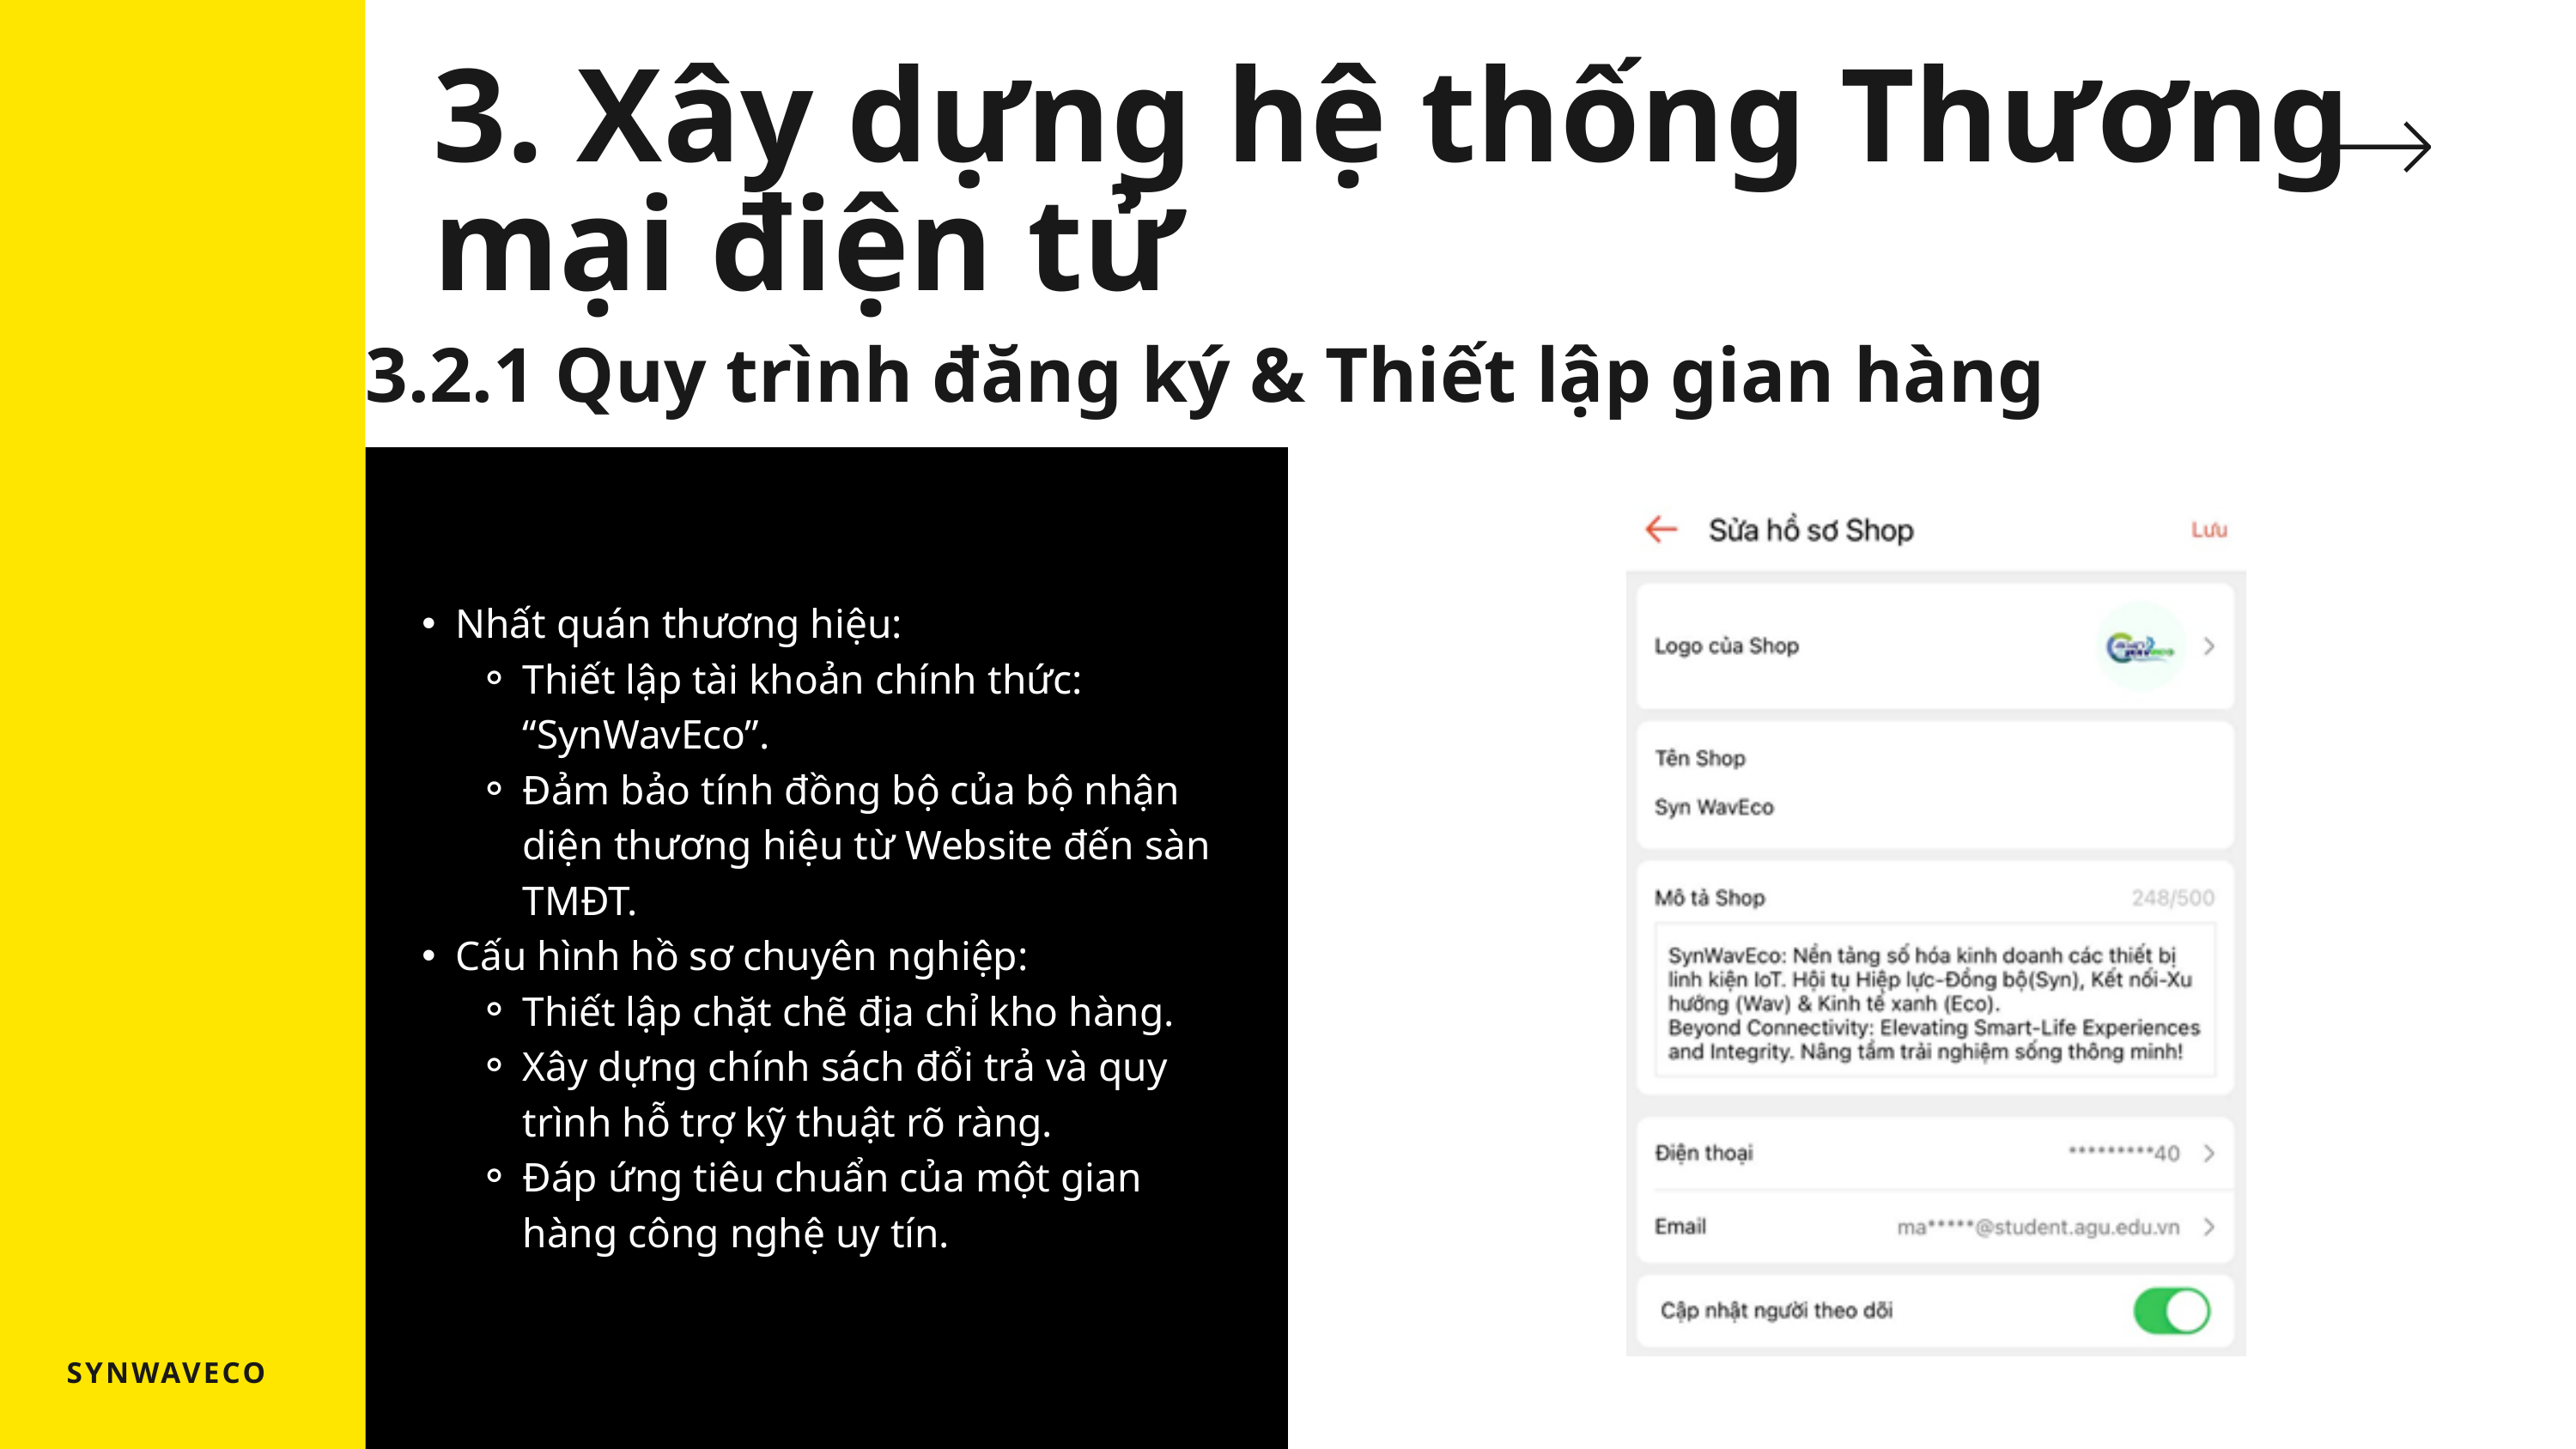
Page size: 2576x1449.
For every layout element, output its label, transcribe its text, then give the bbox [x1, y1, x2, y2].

text_box 3.2.1 Quy trình đăng ký & Thiết lập gian hàng [365, 312, 2576, 417]
text_box [365, 447, 1288, 1449]
text_box SYNWAVECO [66, 1354, 1039, 1389]
text_box Nhất quán thương hiệu: Thiết lập tài khoản chính thức: “SynWavEco”. Đảm bảo tính đồng bộ của bộ nhận diện thương hiệu từ Website đến sàn TMĐT. Cấu hình hồ sơ chuyên nghiệp: Thiết lập chặt chẽ địa chỉ kho hàng. Xây dựng chính sách đổi trả và quy trình hỗ trợ kỹ thuật rõ ràng. Đáp ứng tiêu chuẩn của một gian hàng công nghệ uy tín. [388, 591, 1230, 1311]
text_box [1625, 499, 2247, 1356]
text_box [2406, 121, 2432, 173]
text_box 3. Xây dựng hệ thống Thương mại điện tử [433, 58, 2406, 312]
text_box [0, 0, 366, 1449]
